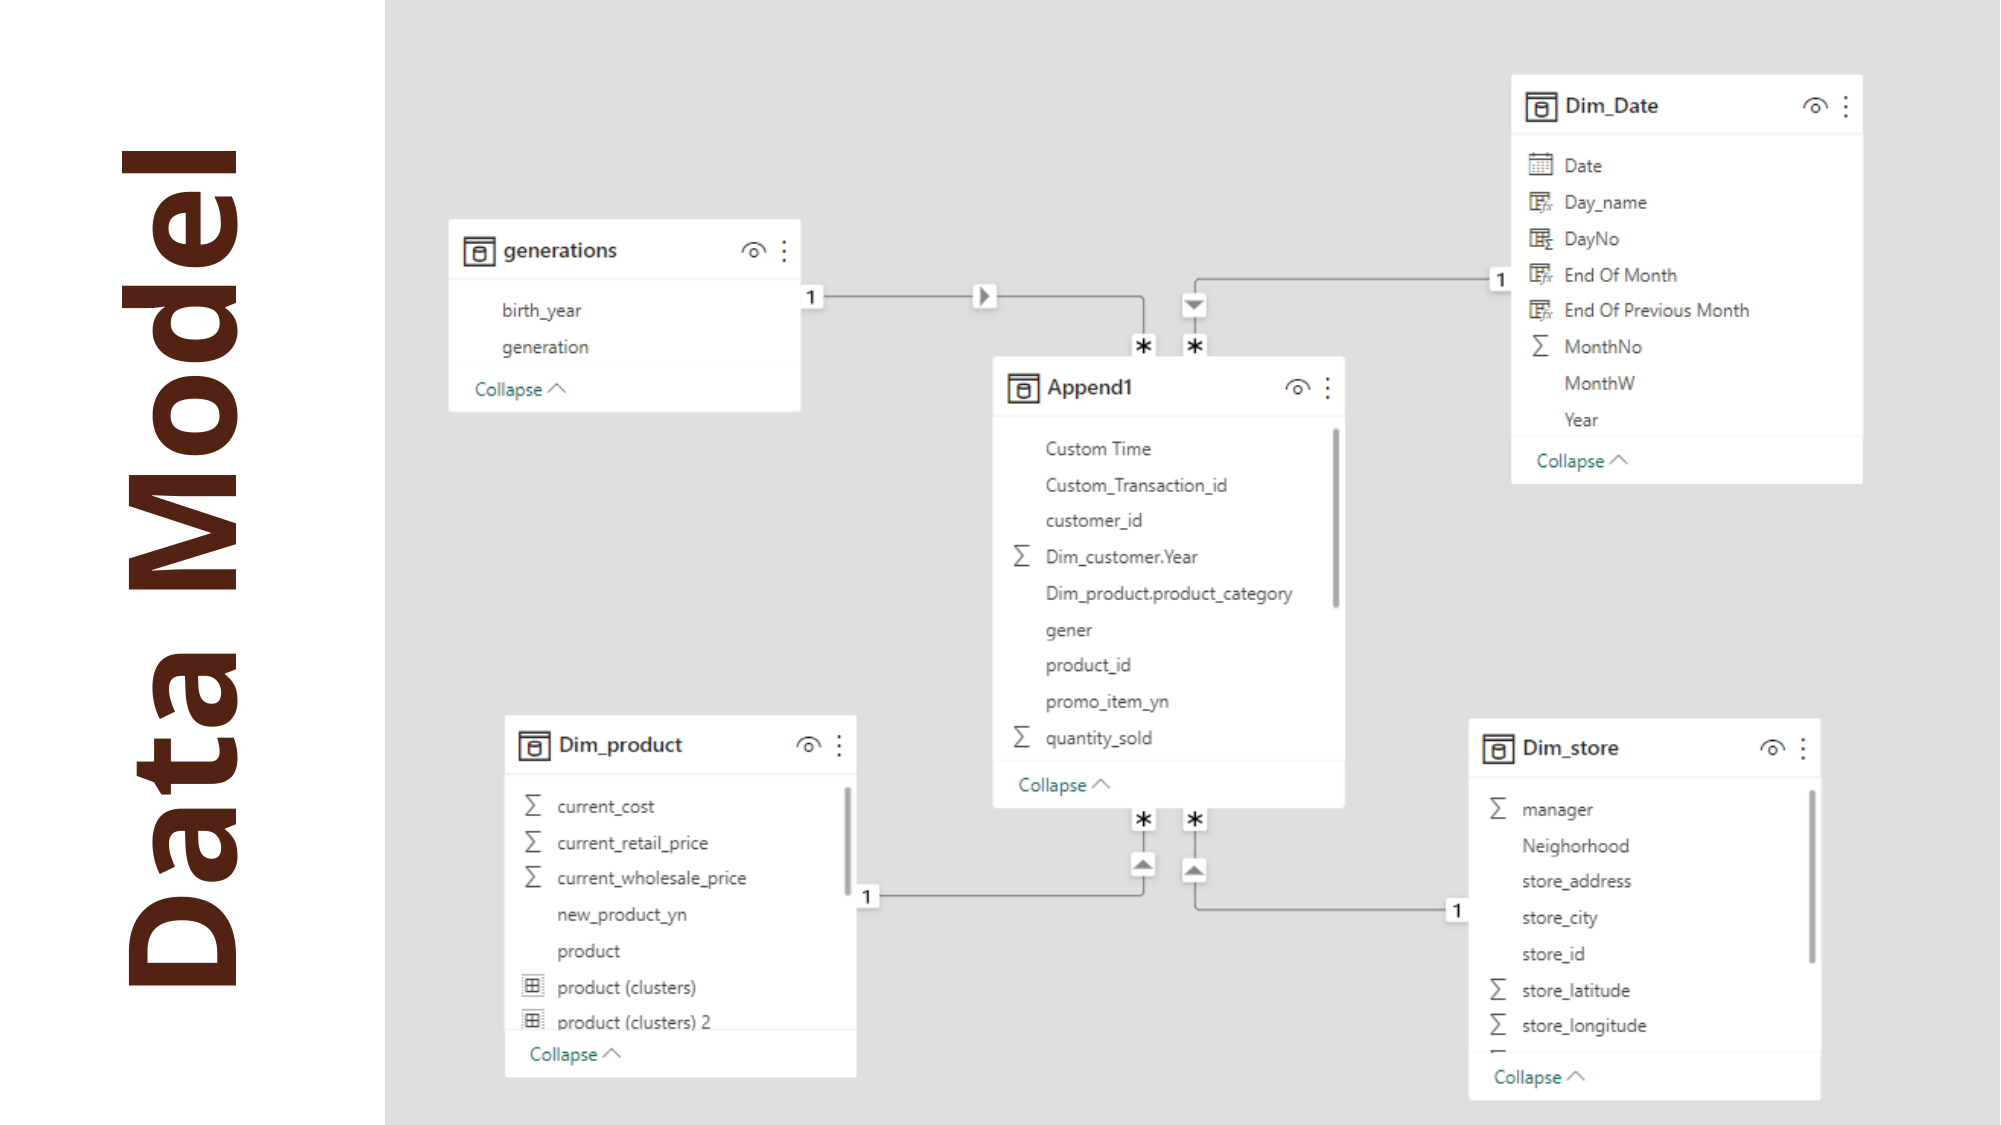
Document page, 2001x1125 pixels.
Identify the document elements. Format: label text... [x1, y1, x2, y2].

text_box Data Model [99, 34, 344, 1015]
picture [385, 0, 2000, 1125]
